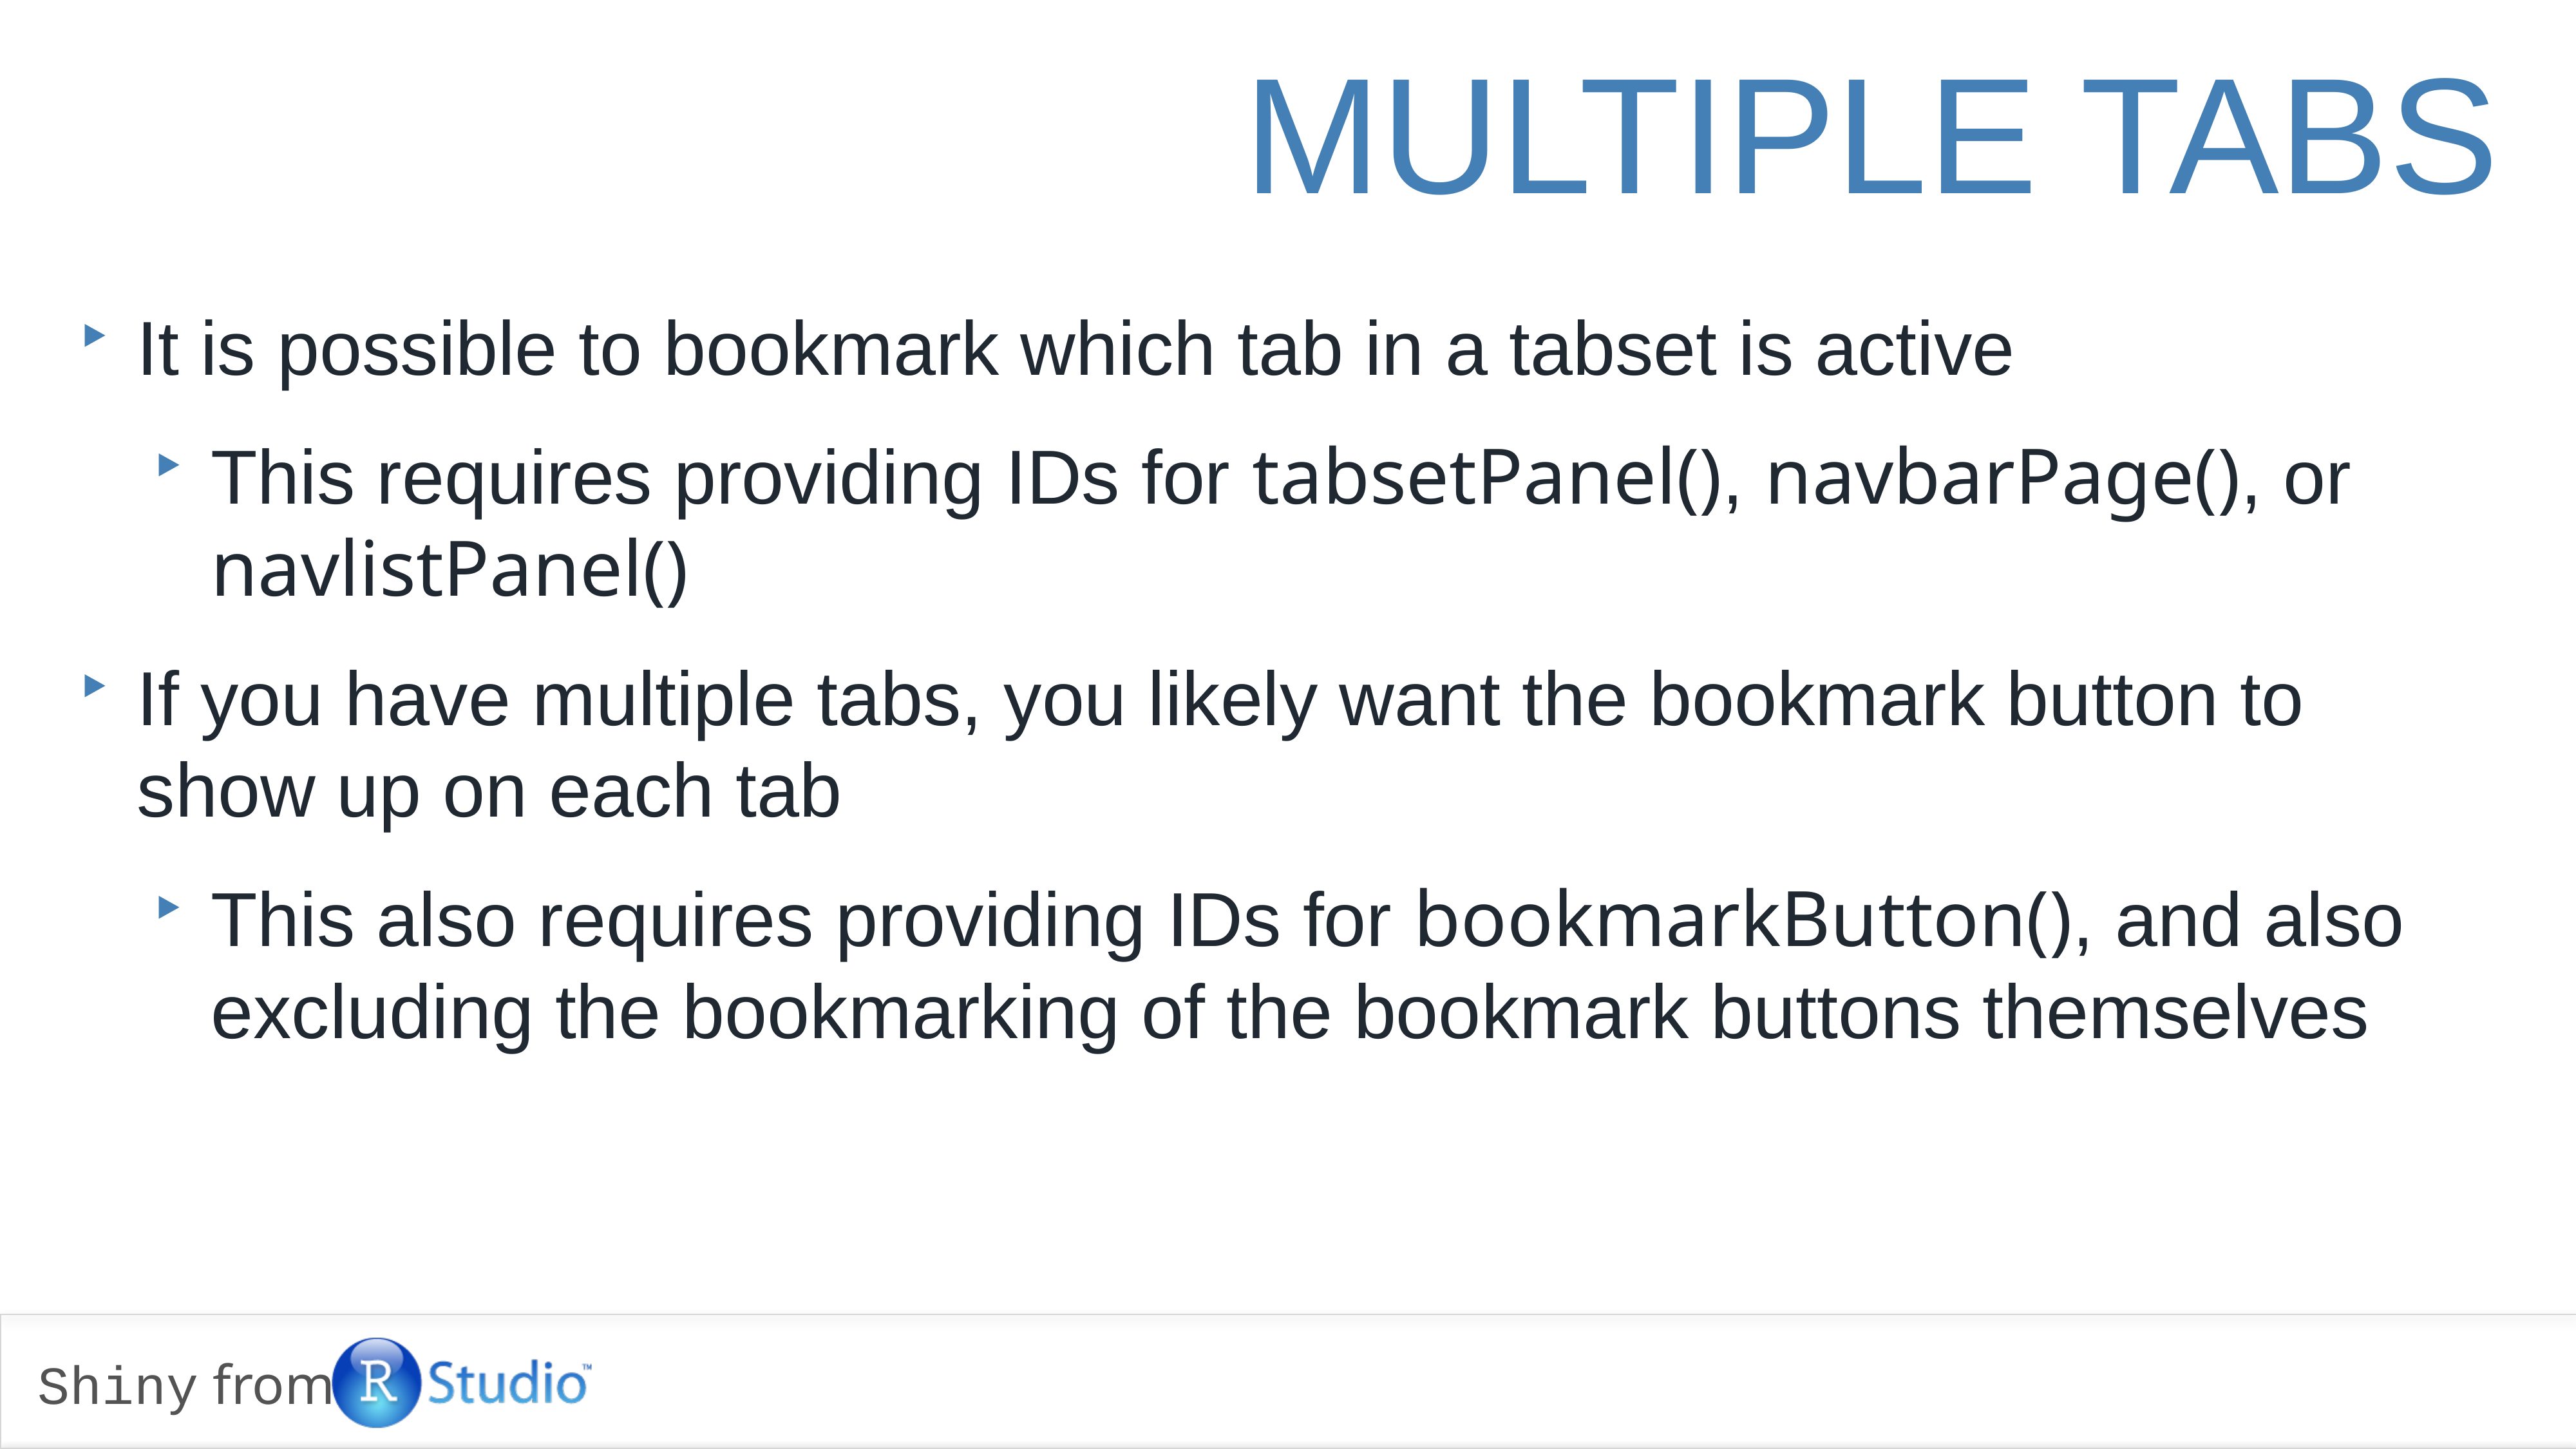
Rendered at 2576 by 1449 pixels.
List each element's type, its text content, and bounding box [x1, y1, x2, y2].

list It is possible to bookmark which tab in a tabset is active This requires providing IDs for tabsetPanel(), navbarPage(), or navlistPanel() If you have multiple tabs, you likely want the bookmark button to show up on each tab This also requires providing IDs for bookmarkButton(), and also excluding the bookmarking of the bookmark buttons themselves [70, 292, 2506, 1157]
list multiple tabs [70, 21, 2506, 234]
picture [331, 1337, 600, 1429]
